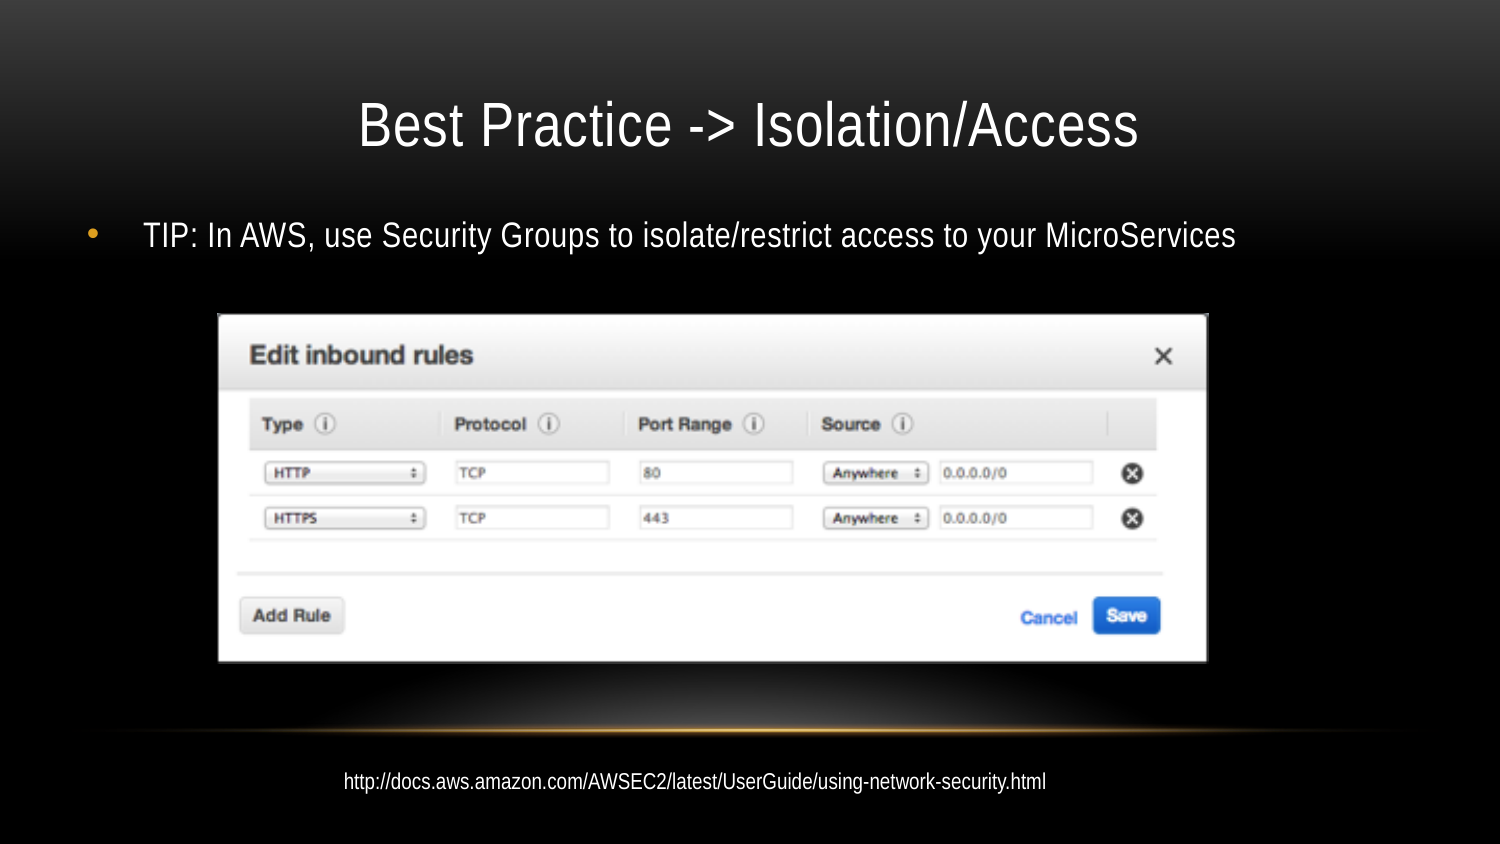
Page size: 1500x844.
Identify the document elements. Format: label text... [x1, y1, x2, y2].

picture [0, 0, 1500, 844]
text_box http://docs.aws.amazon.com/AWSEC2/latest/UserGuide/using-network-security.html [329, 759, 1322, 802]
title Best Practice -> Isolation/Access [75, 33, 1425, 175]
list TIP: In AWS, use Security Groups to isolate/restrict access to your MicroServices [71, 196, 1422, 808]
